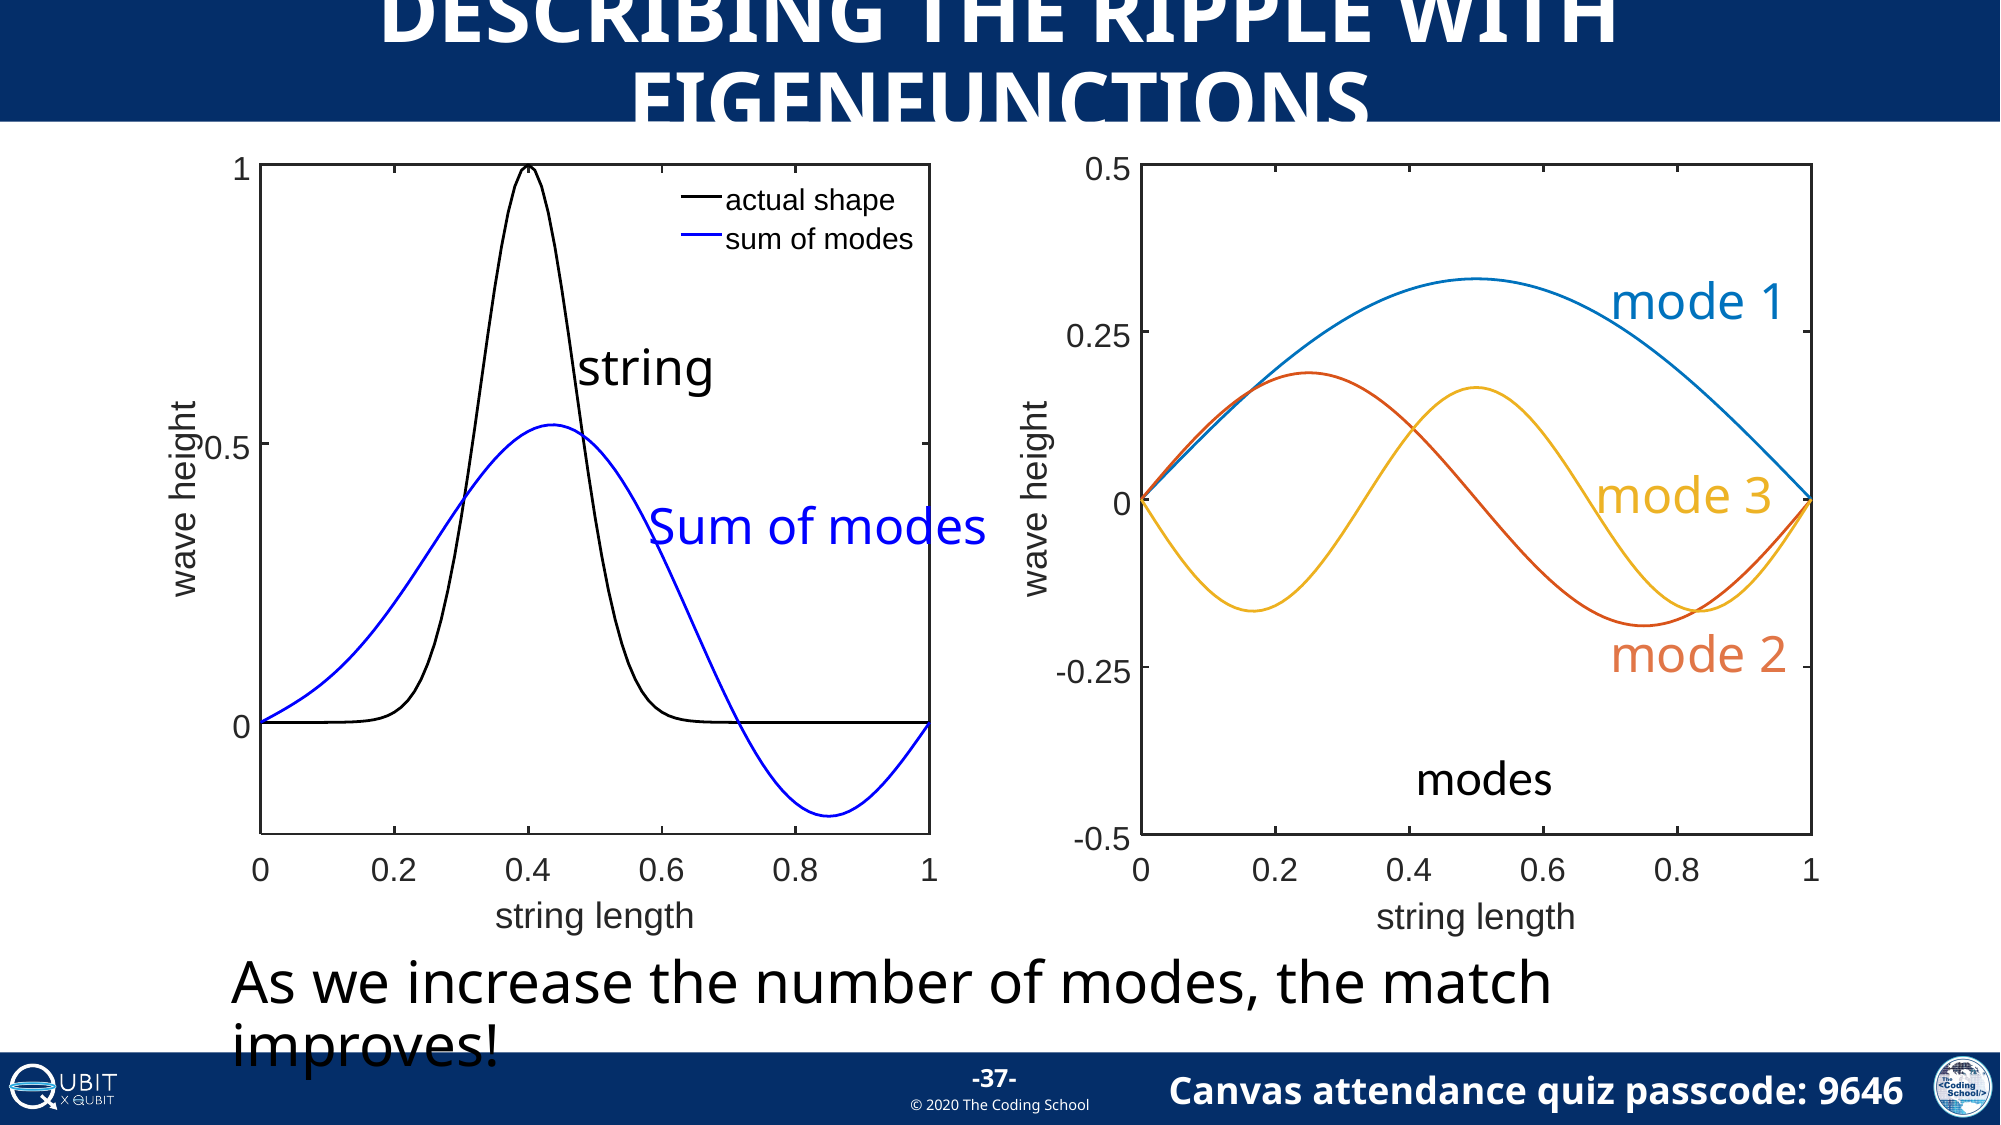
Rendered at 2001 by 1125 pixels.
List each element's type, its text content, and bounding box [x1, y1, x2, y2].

picture [0, 14, 2000, 1019]
picture [1931, 1052, 1995, 1122]
text_box As we increase the number of modes, the match improves! [216, 1019, 1764, 1091]
picture [6, 1055, 118, 1125]
slide_number -37- [945, 1091, 1044, 1110]
title Describing the Ripple With eigenfunctions [0, 0, 2000, 14]
